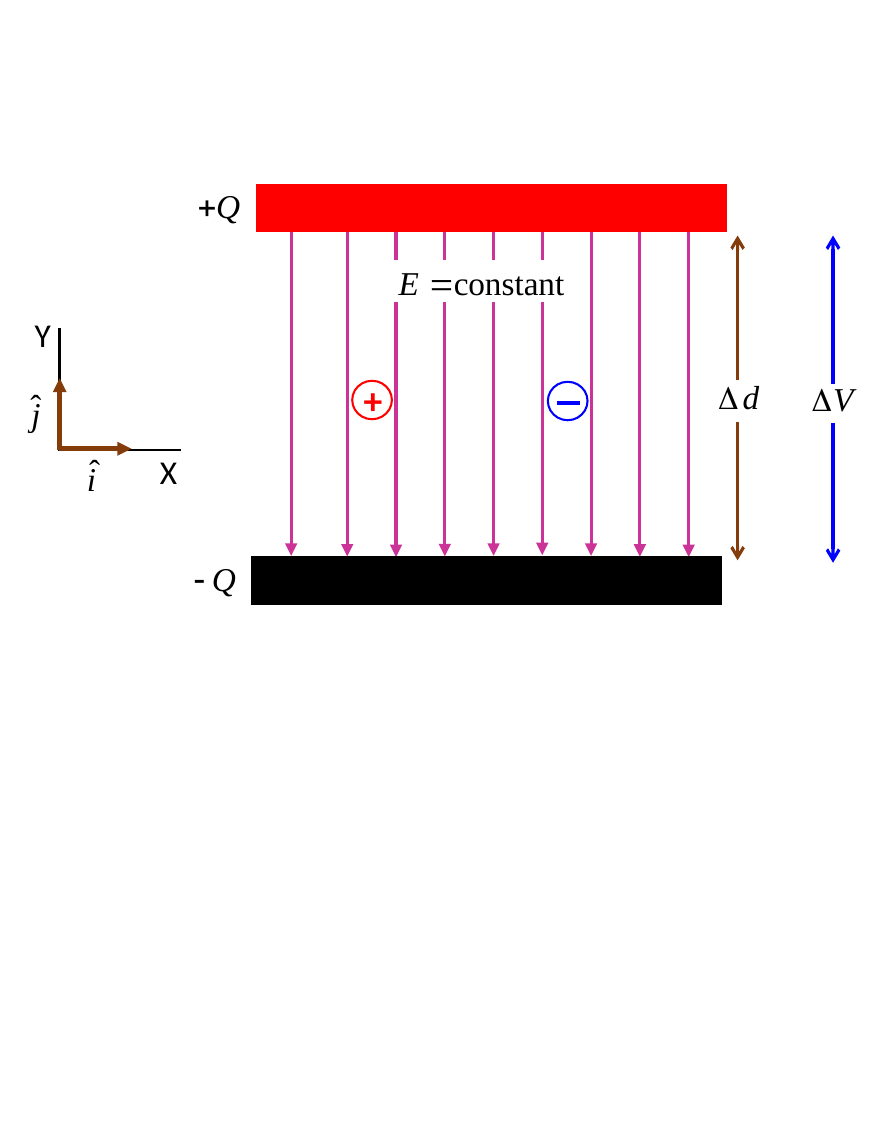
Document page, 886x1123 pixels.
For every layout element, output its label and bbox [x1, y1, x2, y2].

text_box [256, 184, 727, 232]
text_box [190, 564, 241, 605]
text_box [393, 259, 569, 302]
text_box [714, 380, 767, 422]
text_box [807, 383, 863, 424]
text_box [547, 381, 588, 421]
text_box [193, 191, 244, 232]
text_box [348, 369, 398, 431]
text_box [251, 556, 722, 605]
text_box [18, 306, 193, 500]
